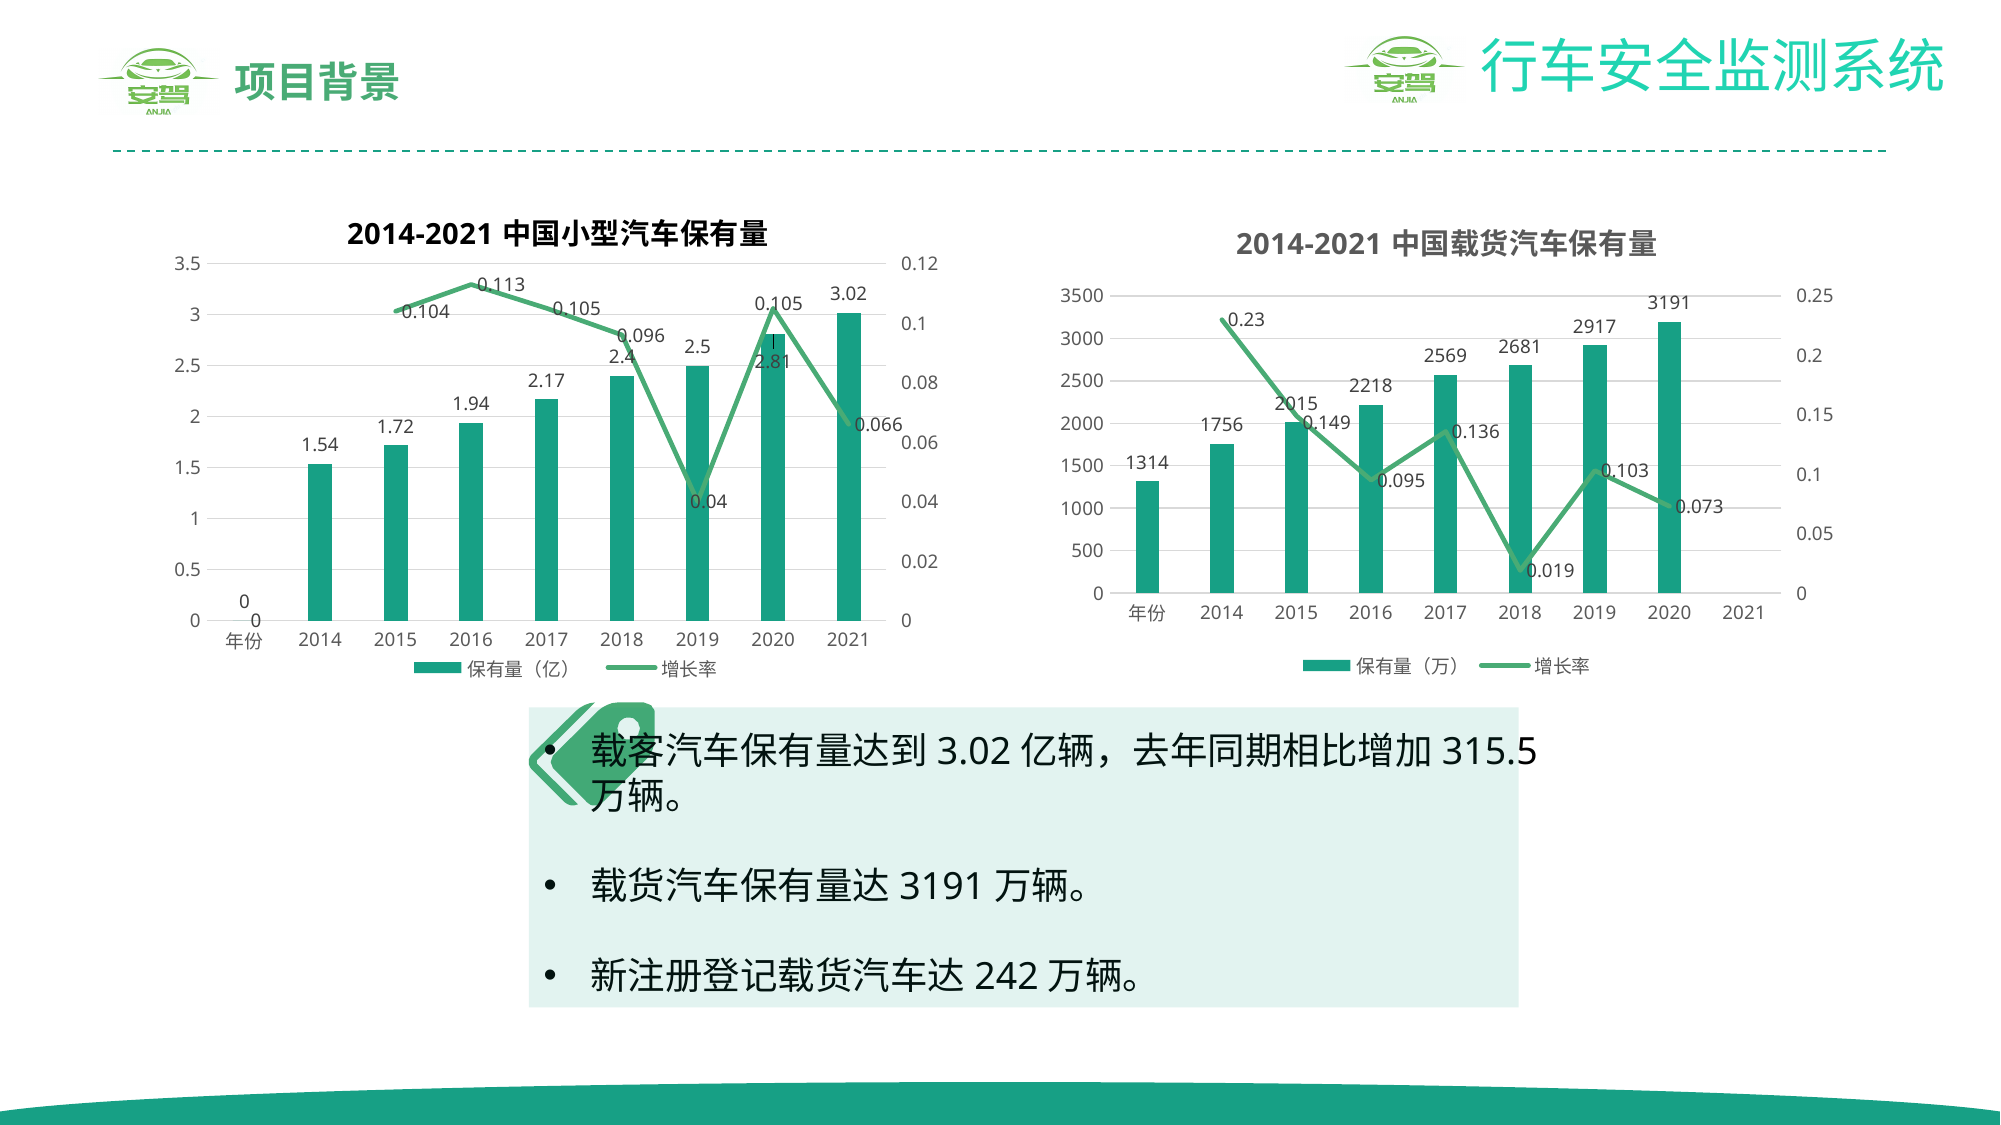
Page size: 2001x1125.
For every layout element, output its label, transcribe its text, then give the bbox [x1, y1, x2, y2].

text_box 行车安全监测系统 [1465, 21, 2000, 48]
chart [148, 202, 956, 691]
picture [1344, 36, 1466, 103]
chart [1044, 197, 1850, 685]
picture [98, 48, 220, 115]
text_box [0, 48, 2000, 1125]
